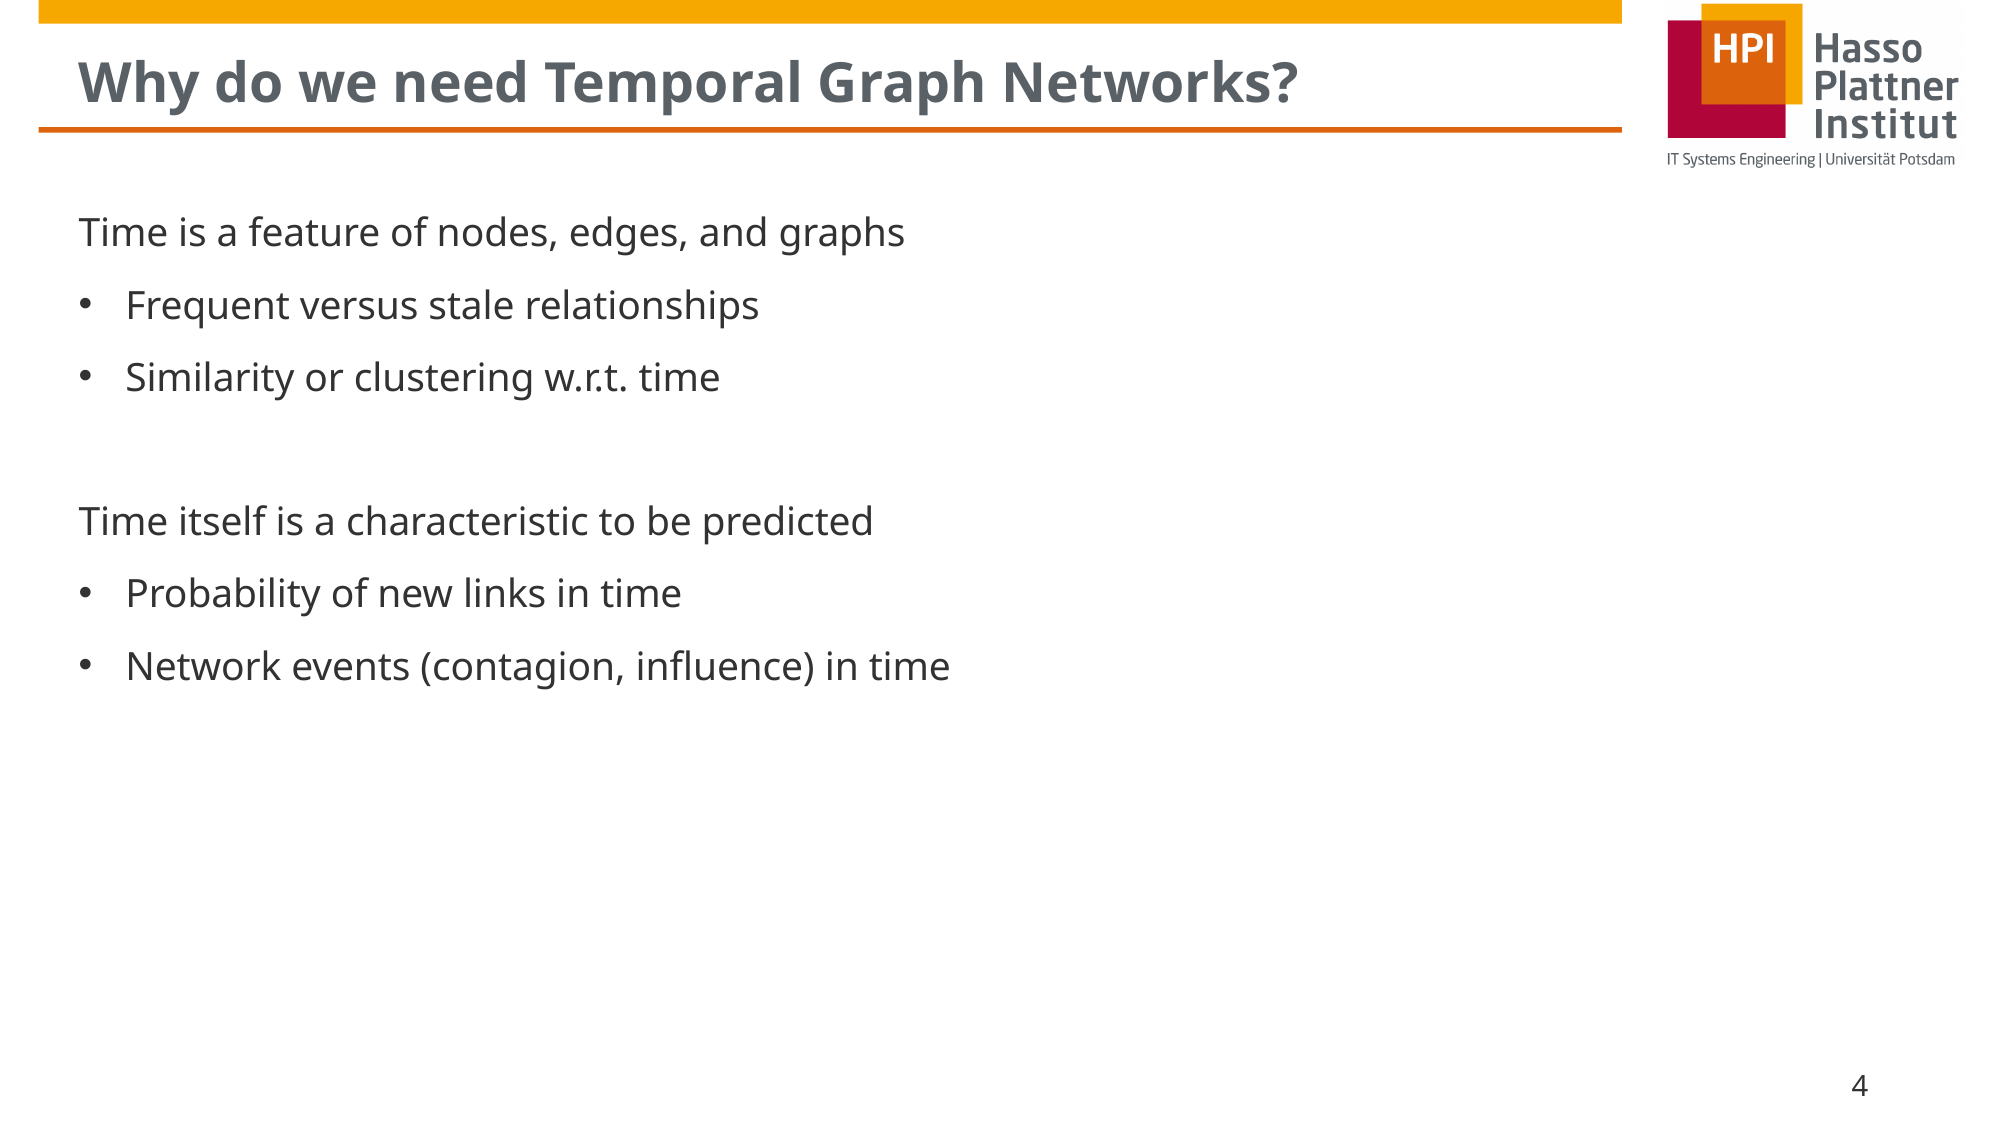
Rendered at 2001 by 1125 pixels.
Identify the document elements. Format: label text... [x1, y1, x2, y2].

title Why do we need Temporal Graph Networks? [78, 23, 1583, 183]
picture [1664, 0, 1965, 170]
list Time is a feature of nodes, edges, and graphs Frequent versus stale relationships Similarity or clustering w.r.t. time Time itself is a characteristic to be predicted Probability of new links in time Network events (contagion, influence) in time [78, 199, 1961, 766]
slide_number 4 [1834, 1064, 1961, 1107]
